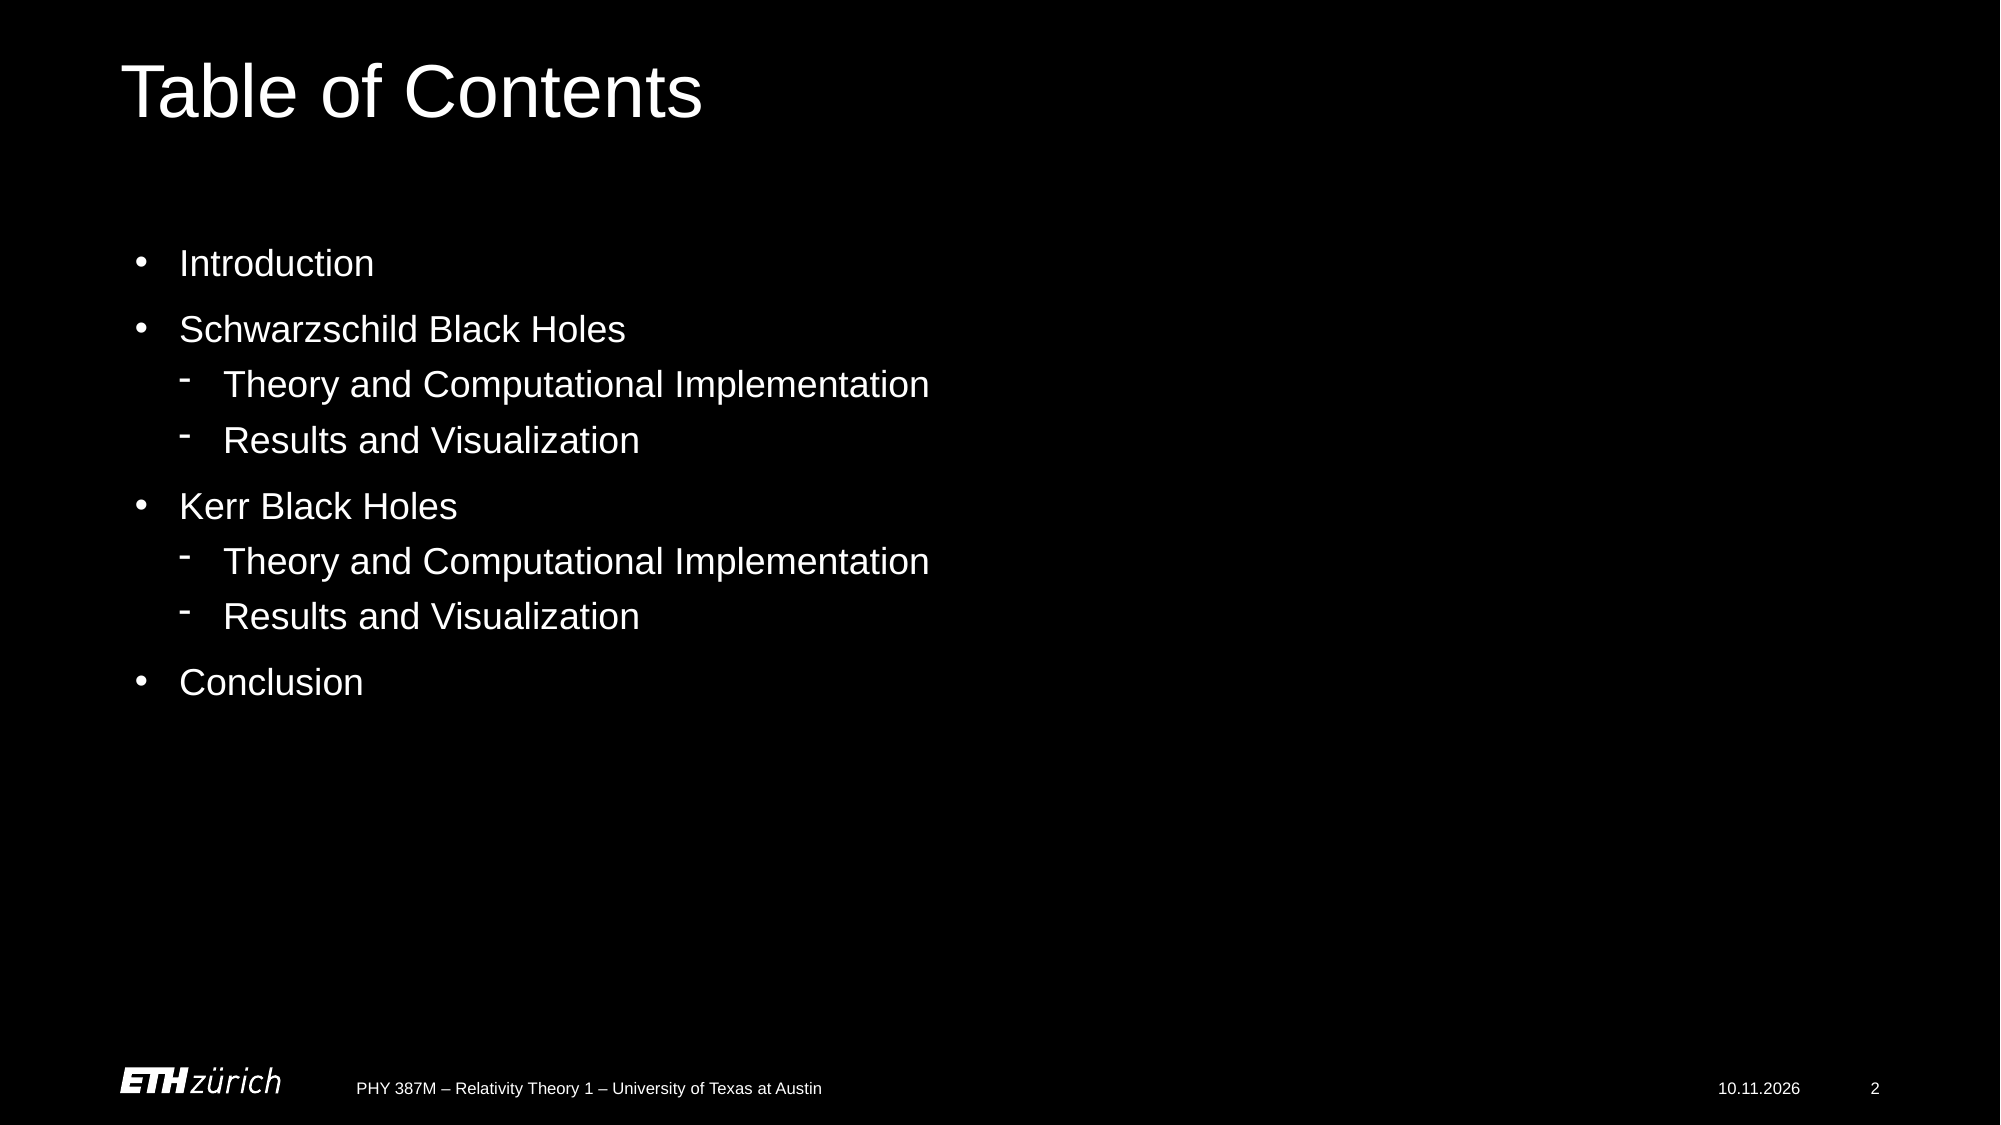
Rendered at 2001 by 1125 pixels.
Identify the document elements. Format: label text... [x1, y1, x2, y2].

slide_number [1718, 1069, 1819, 1106]
slide_number 2 [1827, 1069, 1880, 1106]
text_box Introduction Schwarzschild Black Holes Theory and Computational Implementation Results and Visualization Kerr Black Holes Theory and Computational Implementation Results and Visualization Conclusion [120, 231, 1880, 1000]
title Table of Contents [120, 42, 1880, 191]
footer PHY 387M – Relativity Theory 1 – University of Texas at Austin [356, 1069, 1243, 1106]
